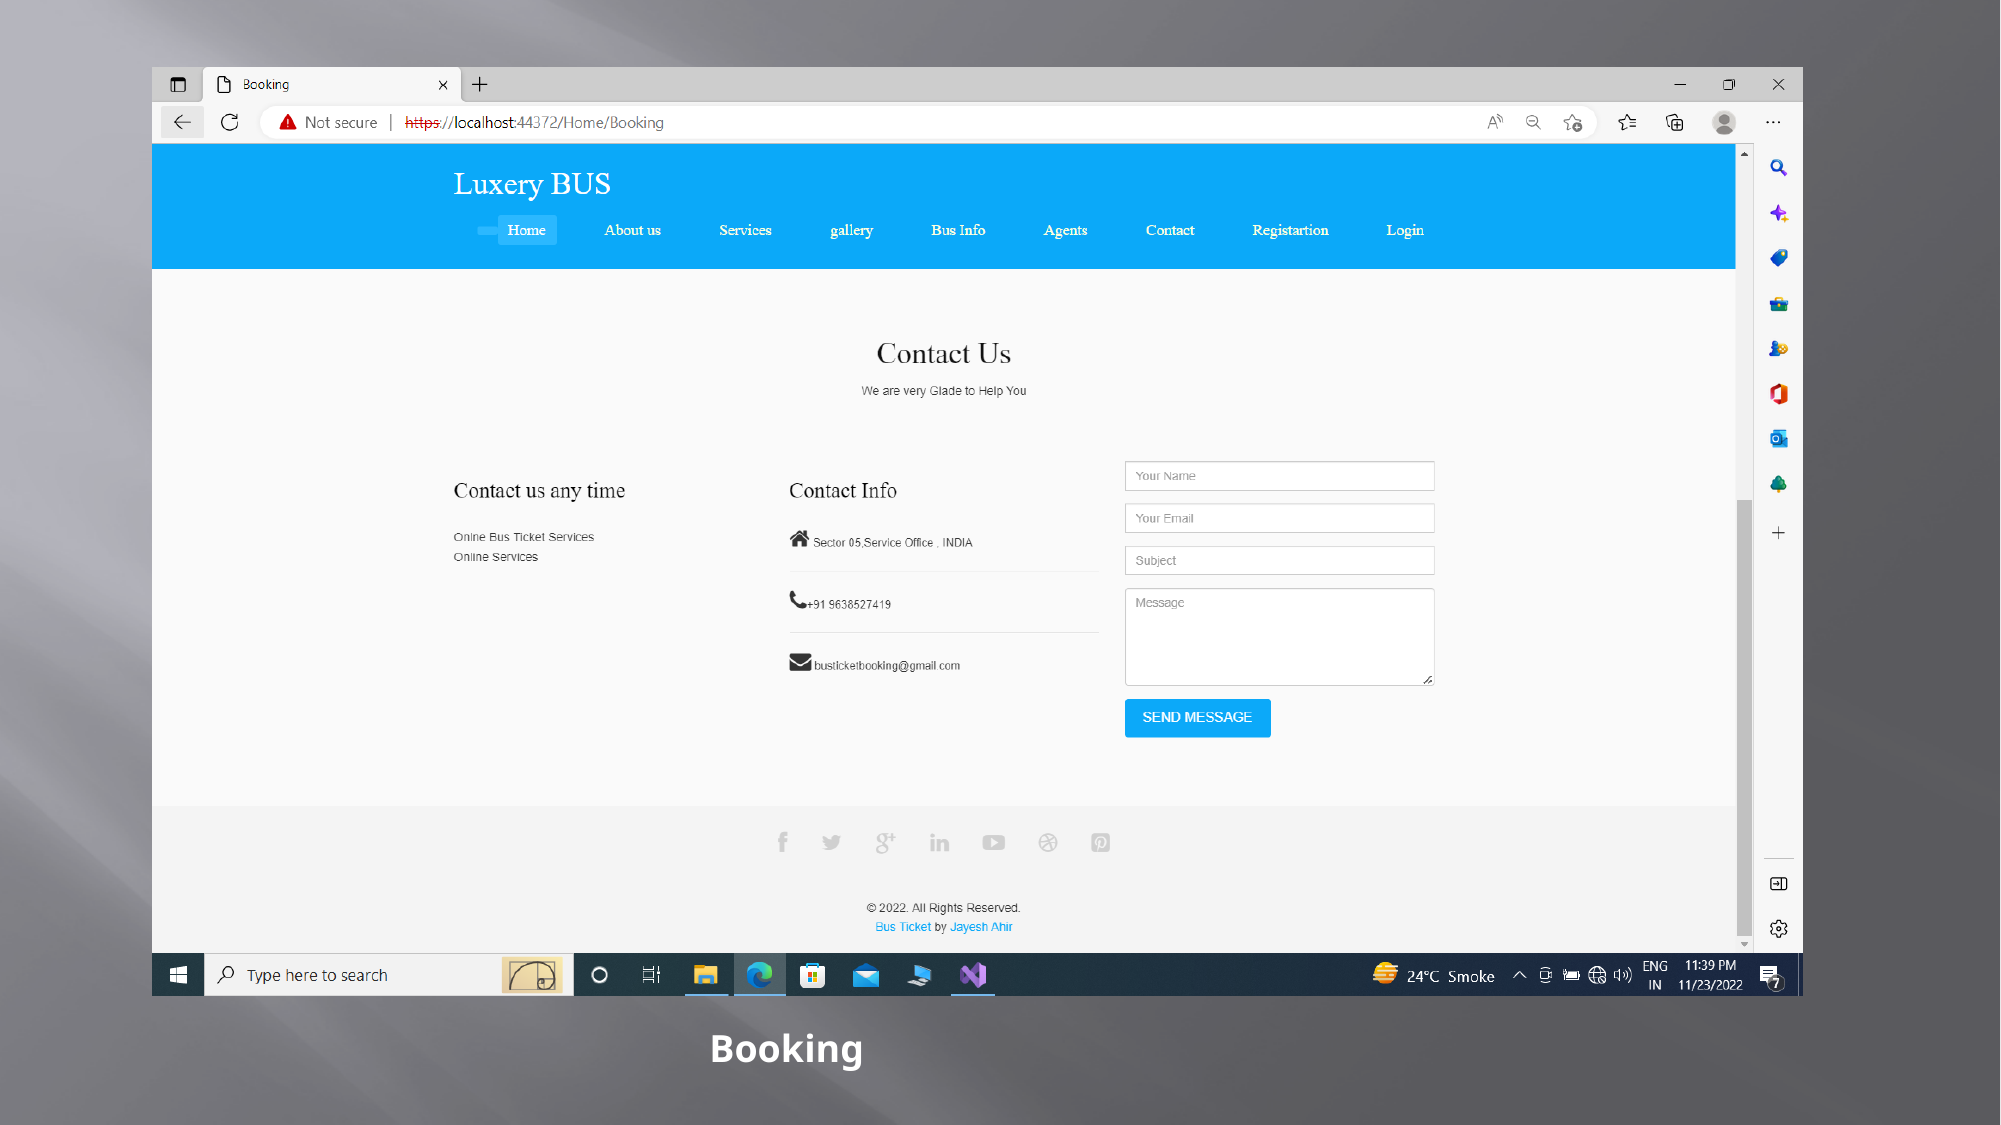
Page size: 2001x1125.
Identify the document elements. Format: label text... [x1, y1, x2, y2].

text_box Booking [694, 1040, 880, 1078]
picture [478, 216, 556, 244]
picture [564, 174, 569, 193]
picture [597, 177, 609, 191]
picture [533, 185, 538, 193]
picture [576, 174, 581, 193]
picture [491, 181, 501, 193]
picture [506, 184, 514, 193]
picture [152, 67, 1803, 997]
